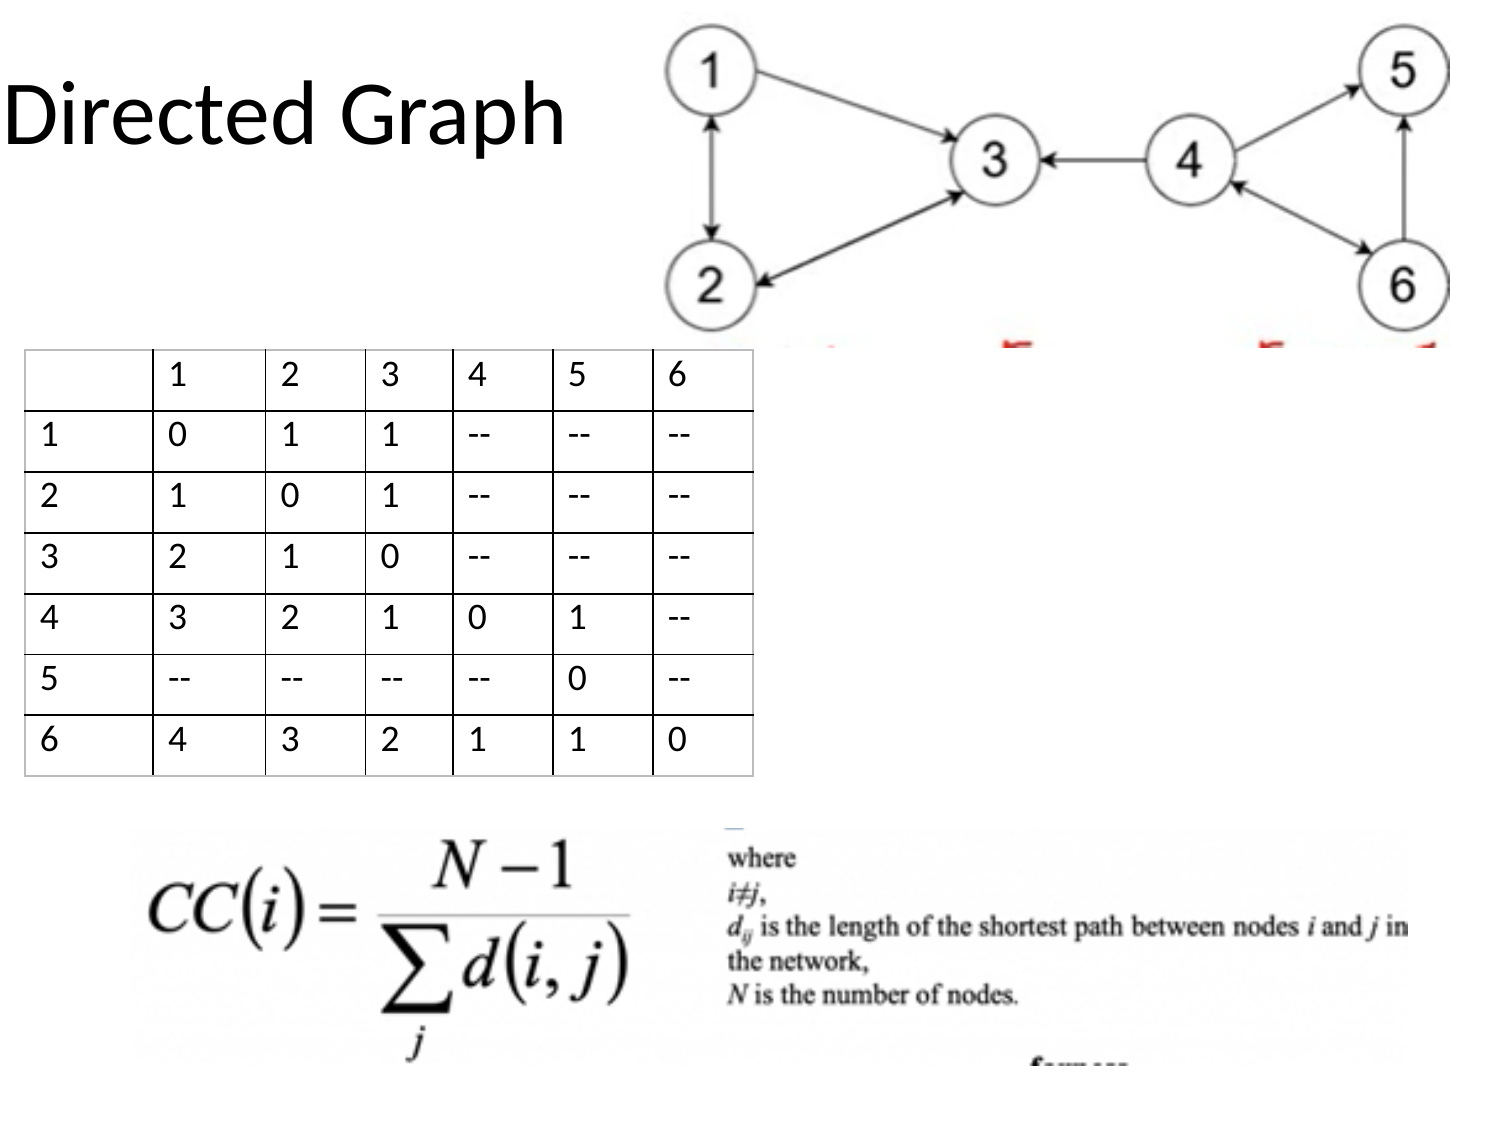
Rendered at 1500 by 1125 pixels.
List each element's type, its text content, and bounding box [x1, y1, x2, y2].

table_cell 1 [266, 412, 365, 471]
table_header [26, 351, 152, 410]
table_cell 0 [266, 473, 365, 532]
picture [662, 0, 1451, 348]
table_cell 2 [266, 595, 365, 654]
table_cell -- [554, 473, 652, 532]
table_cell -- [654, 595, 752, 654]
table_cell 0 [454, 595, 552, 654]
table_cell -- [654, 534, 752, 593]
table_cell 6 [26, 716, 152, 775]
table_cell 1 [554, 595, 652, 654]
table_cell -- [654, 412, 752, 471]
table_cell -- [454, 534, 552, 593]
table_cell 0 [154, 412, 265, 471]
table_cell 5 [26, 655, 152, 714]
table_header 3 [366, 351, 452, 410]
table_cell -- [154, 655, 265, 714]
table_cell 1 [266, 534, 365, 593]
table_cell -- [366, 655, 452, 714]
table_header 4 [454, 351, 552, 410]
table_cell 0 [366, 534, 452, 593]
table_header 5 [554, 351, 652, 410]
table_cell 1 [154, 473, 265, 532]
table_header 1 [154, 351, 265, 410]
table_cell 2 [26, 473, 152, 532]
table_cell -- [454, 473, 552, 532]
table_cell 1 [454, 716, 552, 775]
table_header 6 [654, 351, 752, 410]
table_cell -- [554, 412, 652, 471]
table_cell -- [654, 655, 752, 714]
table_cell 4 [26, 595, 152, 654]
table_cell 1 [366, 473, 452, 532]
table_cell 0 [554, 655, 652, 714]
table_cell 3 [26, 534, 152, 593]
table_cell 4 [154, 716, 265, 775]
table_cell -- [654, 473, 752, 532]
table_cell -- [454, 412, 552, 471]
table_cell 1 [366, 595, 452, 654]
table_cell 1 [554, 716, 652, 775]
picture [130, 828, 1408, 1066]
table_cell 2 [154, 534, 265, 593]
table_cell -- [554, 534, 652, 593]
table_cell -- [454, 655, 552, 714]
text_box Directed Graph [0, 28, 657, 216]
table_cell 0 [654, 716, 752, 775]
table_cell 1 [26, 412, 152, 471]
table_cell 3 [266, 716, 365, 775]
table_cell 2 [366, 716, 452, 775]
table_cell 3 [154, 595, 265, 654]
table_cell 1 [366, 412, 452, 471]
table_header 2 [266, 351, 365, 410]
table_cell -- [266, 655, 365, 714]
